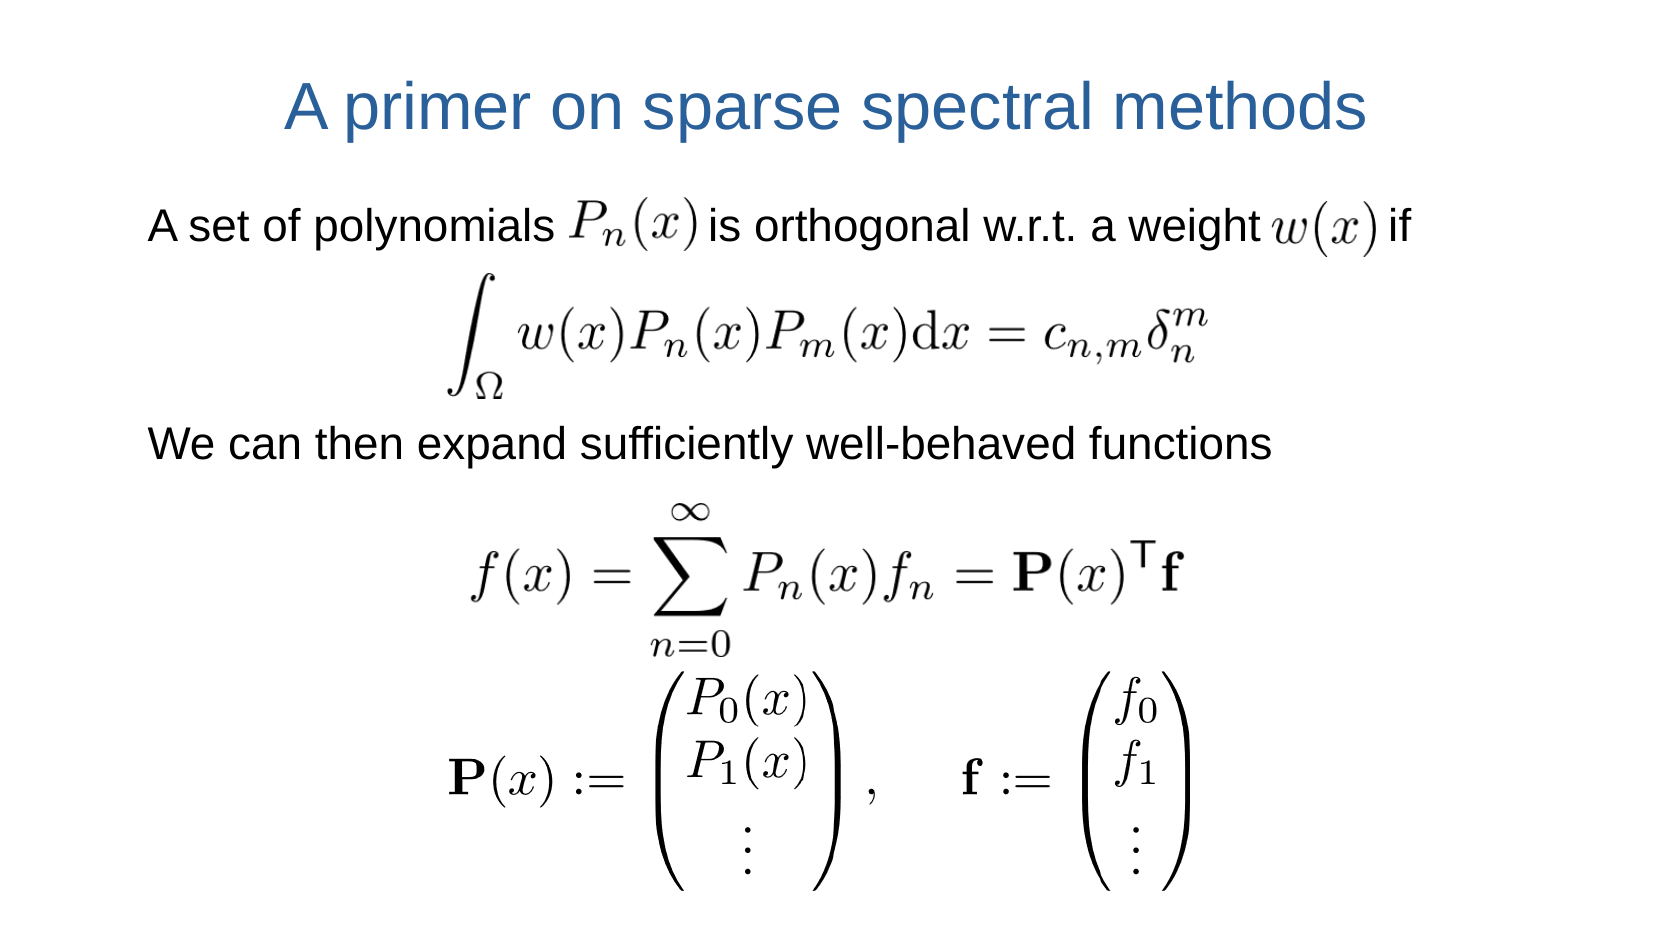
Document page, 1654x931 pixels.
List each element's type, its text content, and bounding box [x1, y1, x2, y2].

picture [463, 503, 1189, 657]
picture [566, 197, 697, 251]
picture [447, 671, 1190, 891]
subtitle A set of polynomials is orthogonal w.r.t. a weight if We can then expand sufficiently well-behaved functions [147, 169, 1636, 665]
title A primer on sparse spectral methods [82, 25, 1571, 181]
picture [443, 273, 1209, 400]
picture [1270, 201, 1376, 257]
